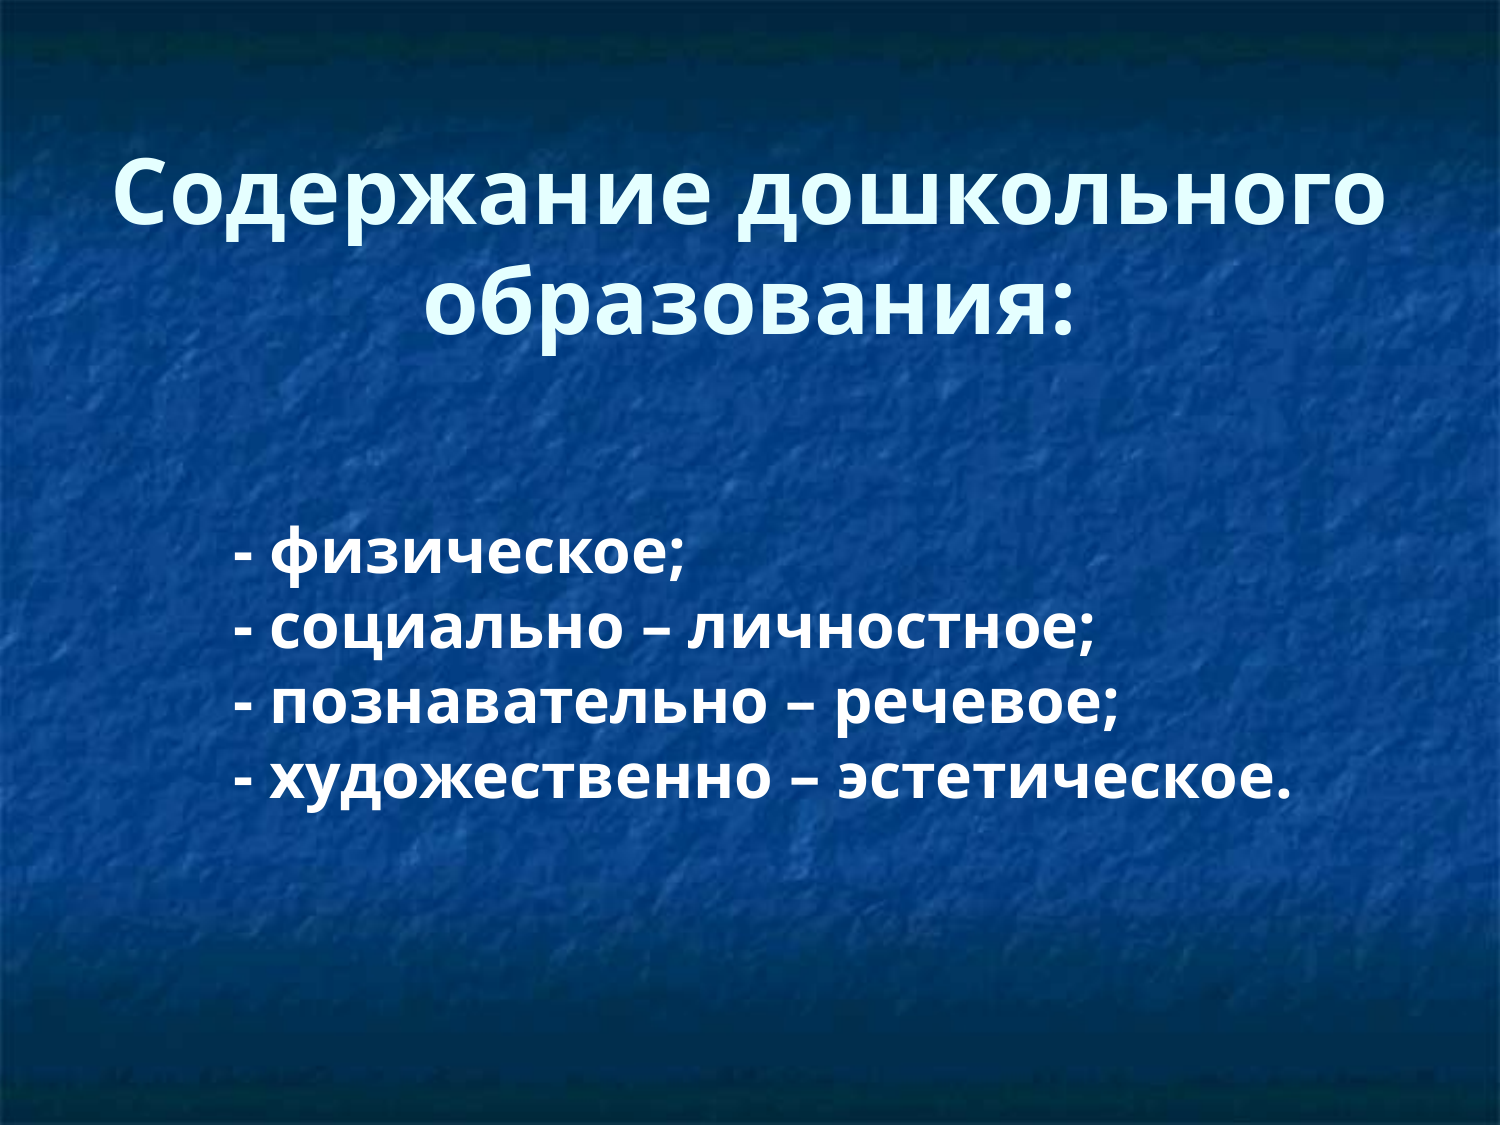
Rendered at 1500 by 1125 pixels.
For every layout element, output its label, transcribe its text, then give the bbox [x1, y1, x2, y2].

subtitle - физическое; - социально – личностное; - познавательно – речевое; - художественно – эстетическое. [218, 503, 1377, 866]
picture [0, 0, 1500, 1125]
title Содержание дошкольного образования: [64, 125, 1436, 461]
